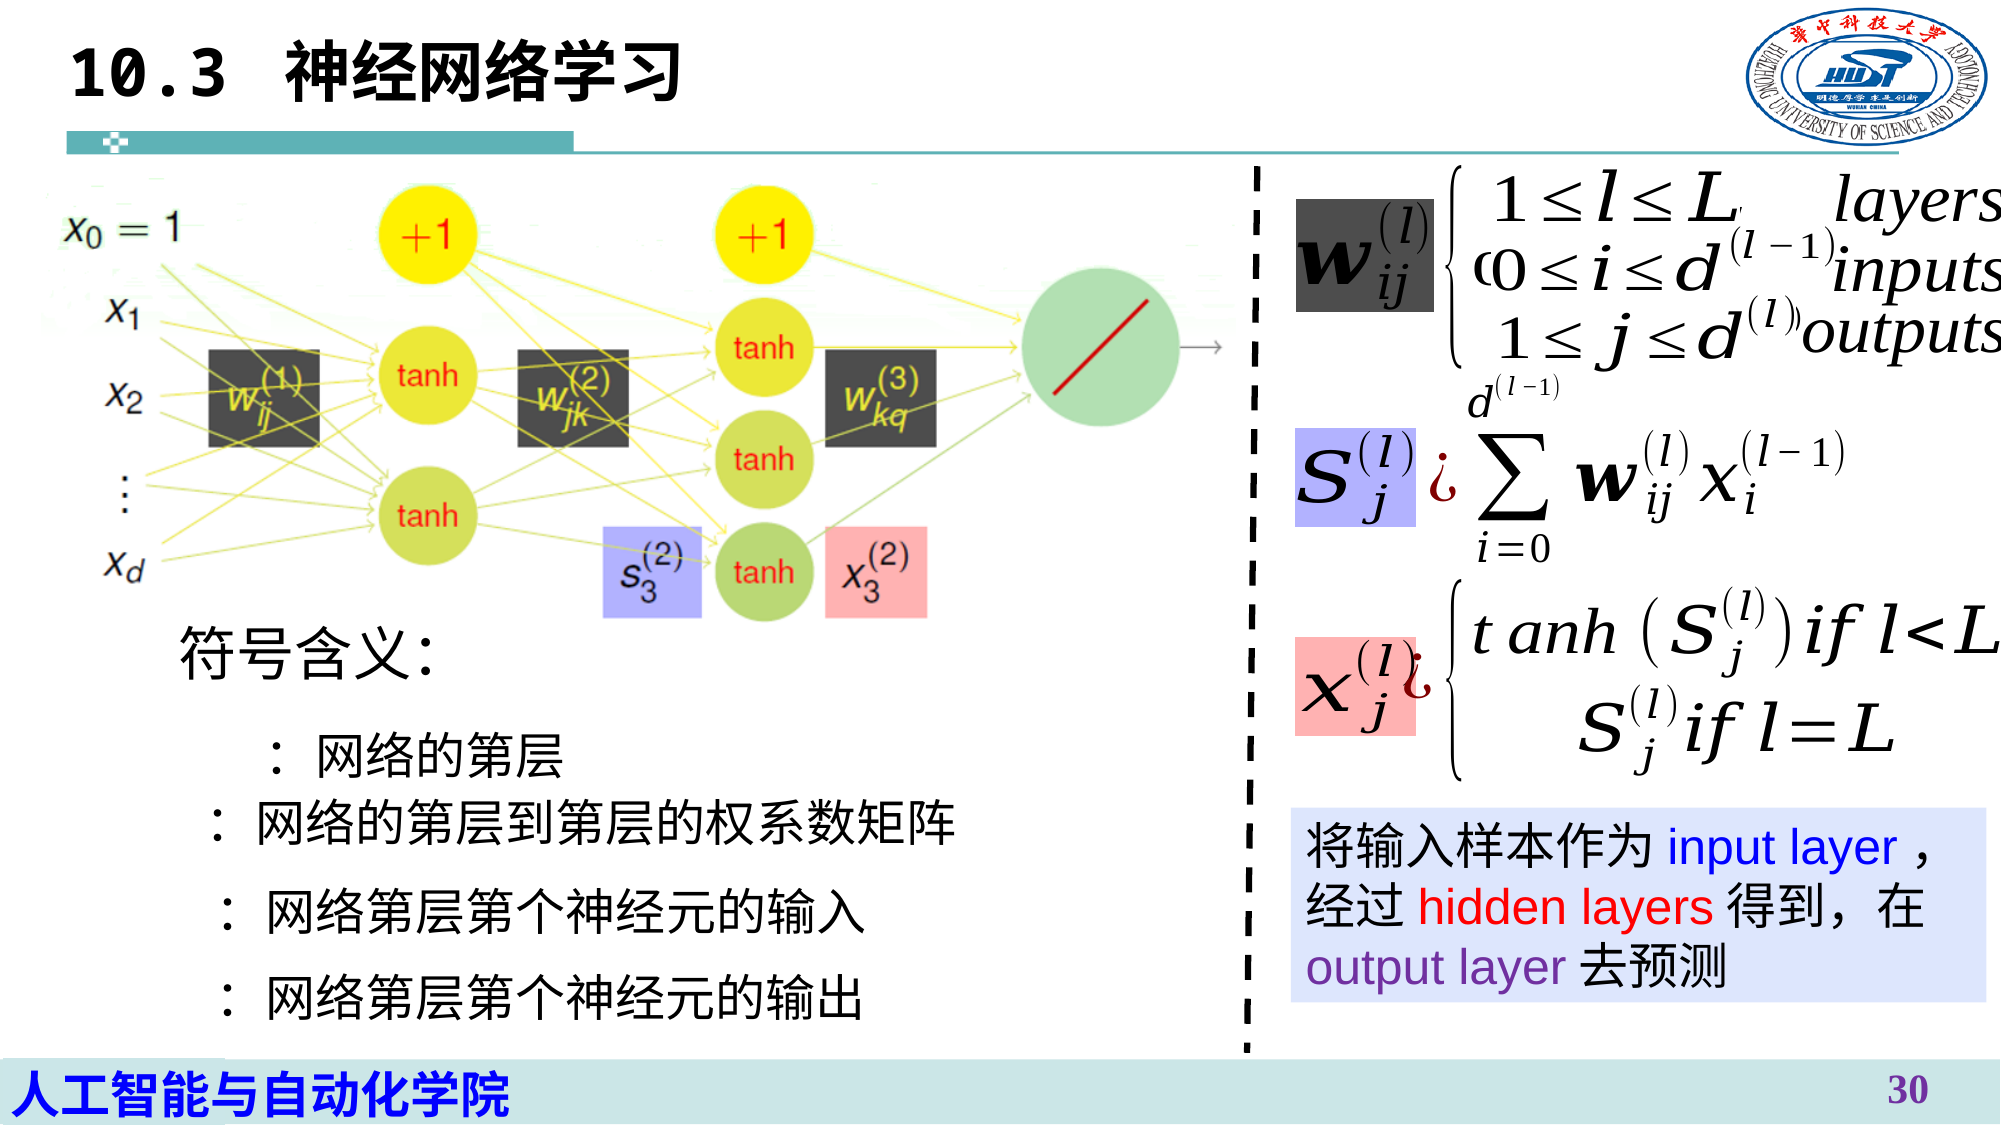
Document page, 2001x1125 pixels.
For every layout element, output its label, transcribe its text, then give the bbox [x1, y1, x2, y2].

text_box 符号含义： [163, 637, 485, 695]
slide_number 30 [1816, 1054, 2000, 1114]
picture [3, 1058, 225, 1125]
picture [1742, 7, 1993, 148]
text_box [1246, 165, 1258, 1053]
text_box 人工智能与自动化学院 [0, 1055, 835, 1125]
text_box 10.3 神经网络学习 [53, 23, 1318, 116]
picture [41, 177, 1237, 629]
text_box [1295, 162, 1839, 372]
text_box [1294, 575, 2000, 785]
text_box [1294, 373, 1847, 571]
picture [103, 132, 128, 153]
